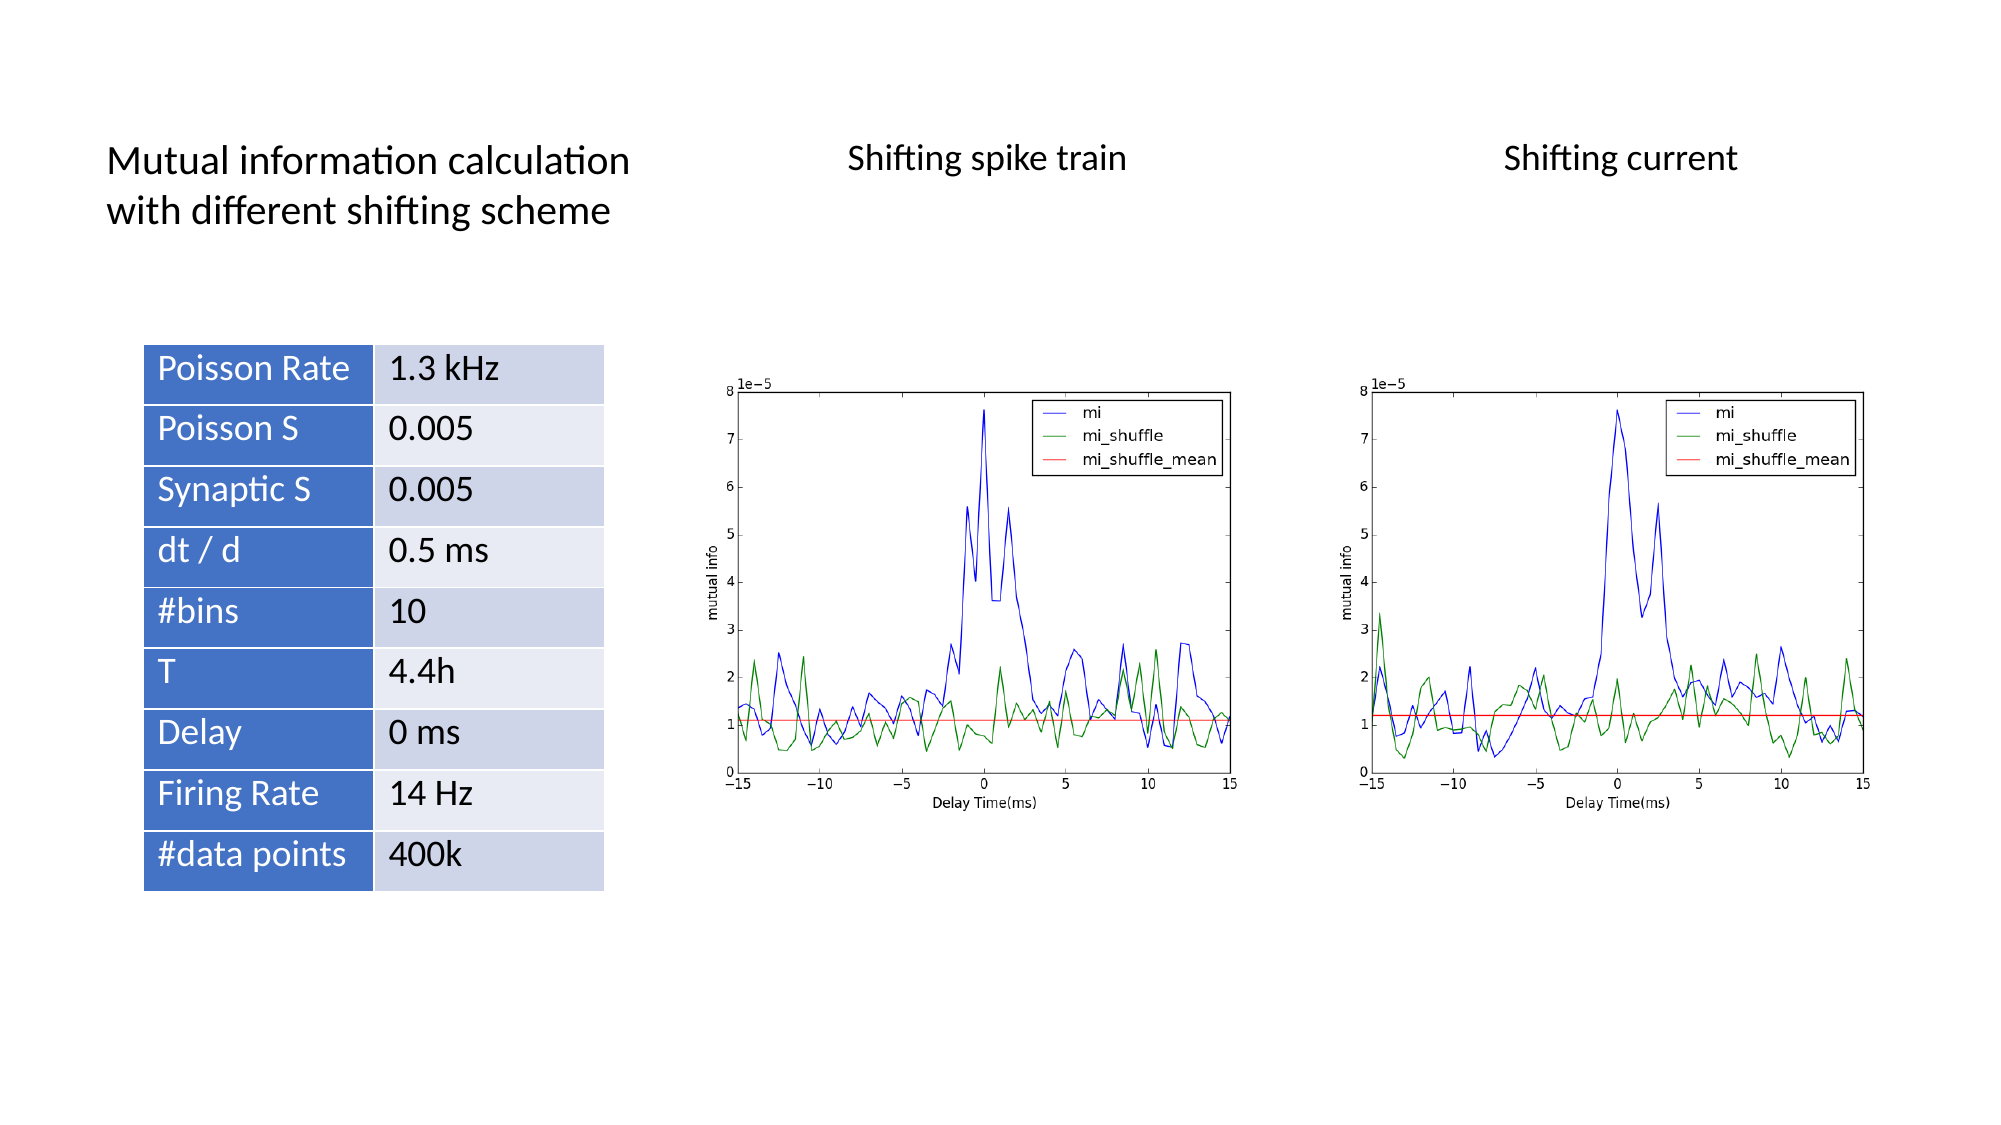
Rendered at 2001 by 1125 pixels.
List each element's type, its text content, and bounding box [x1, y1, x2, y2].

text_box Shifting spike train [833, 125, 1143, 186]
picture [658, 344, 1926, 820]
text_box Shifting current [1489, 125, 1754, 186]
text_box Mutual information calculation with different shifting scheme [91, 125, 656, 241]
